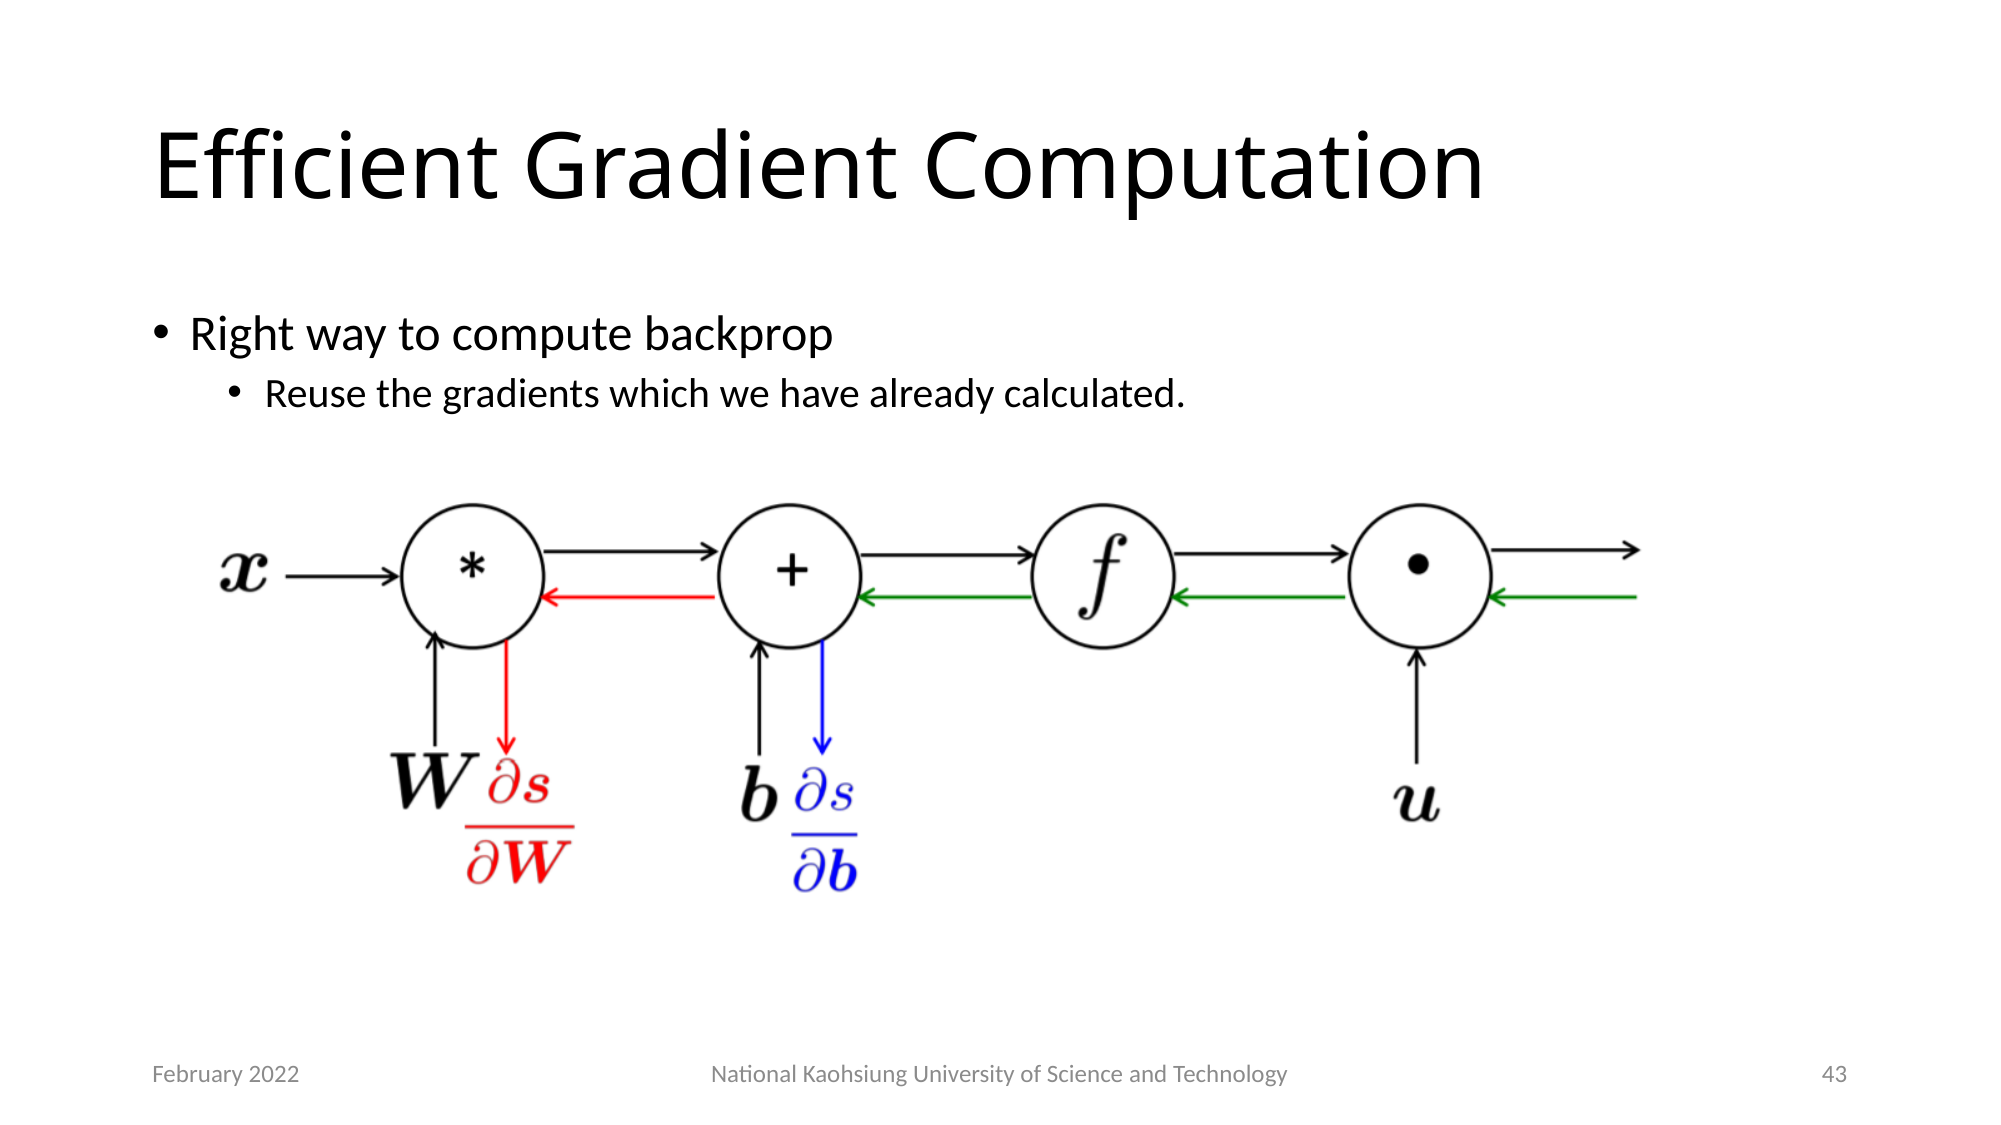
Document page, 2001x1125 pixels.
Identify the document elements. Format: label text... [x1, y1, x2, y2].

title Efficient Gradient Computation [137, 59, 1863, 278]
picture [206, 483, 1664, 904]
slide_number 43 [1412, 1042, 1863, 1103]
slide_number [137, 1042, 588, 1103]
list Right way to compute backprop Reuse the gradients which we have already calculated. [137, 299, 1863, 1014]
footer National Kaohsiung University of Science and Technology [662, 1042, 1338, 1103]
